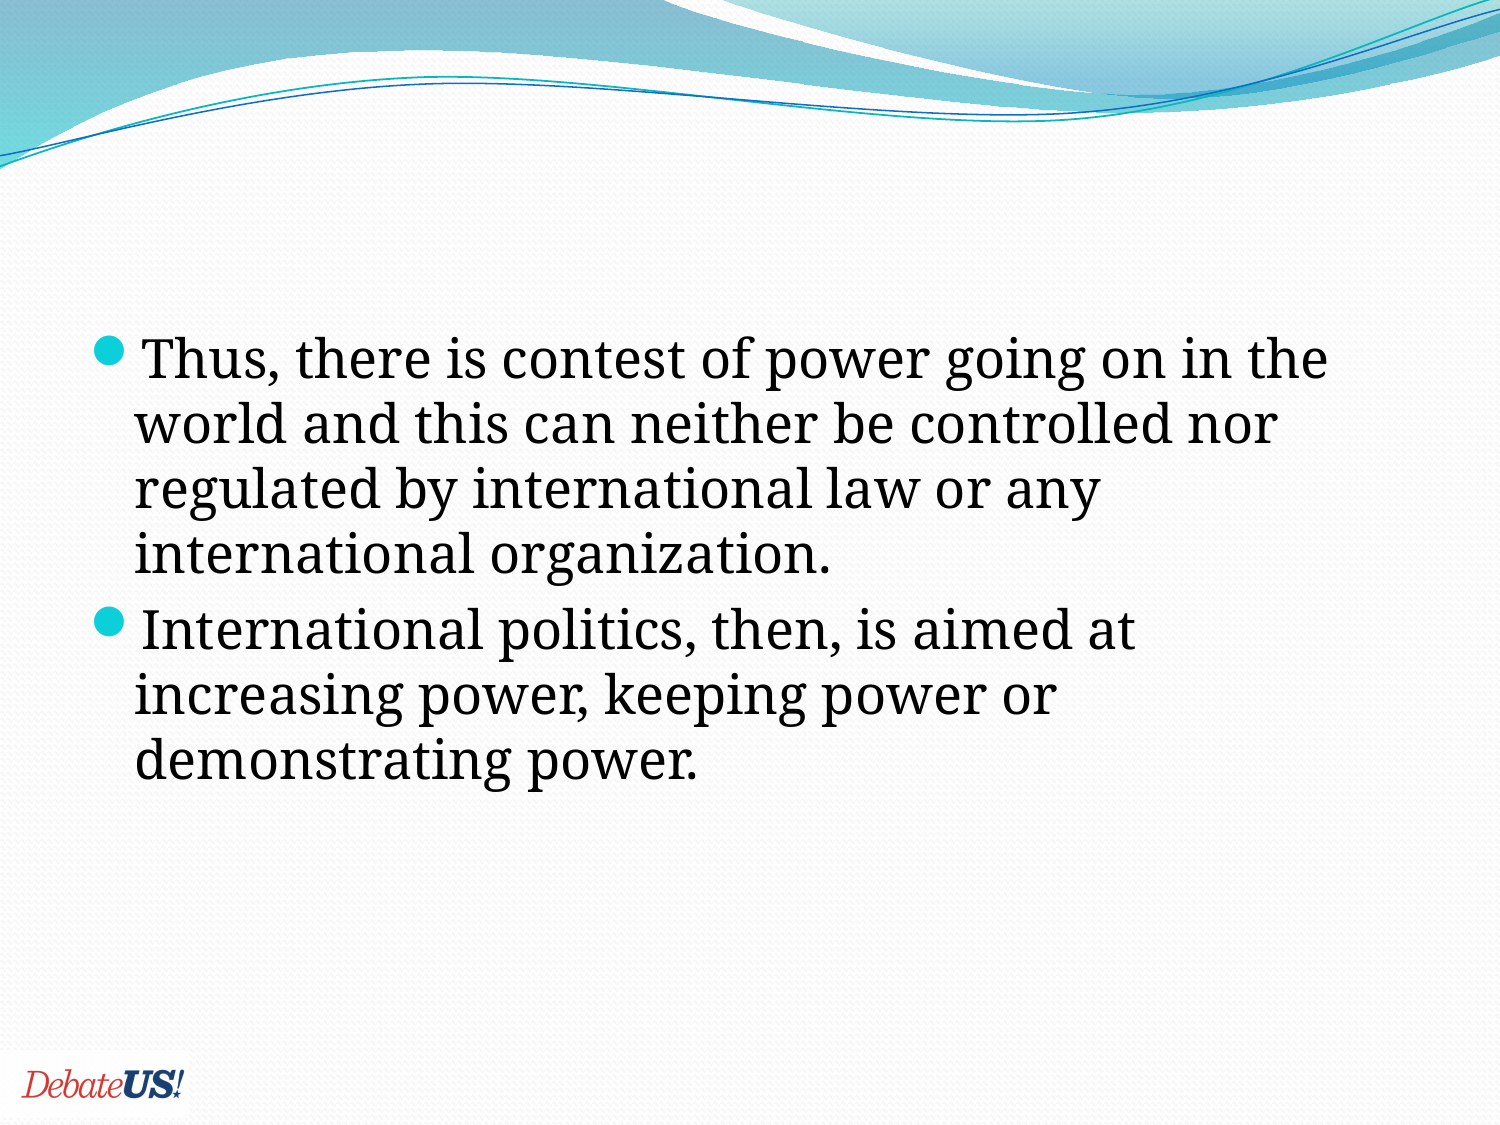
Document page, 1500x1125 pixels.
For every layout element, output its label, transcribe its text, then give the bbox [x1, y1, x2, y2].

list Thus, there is contest of power going on in the world and this can neither be controlled nor regulated by international law or any international organization. International politics, then, is aimed at increasing power, keeping power or demonstrating power. [75, 317, 1425, 1038]
picture [0, 1050, 190, 1118]
